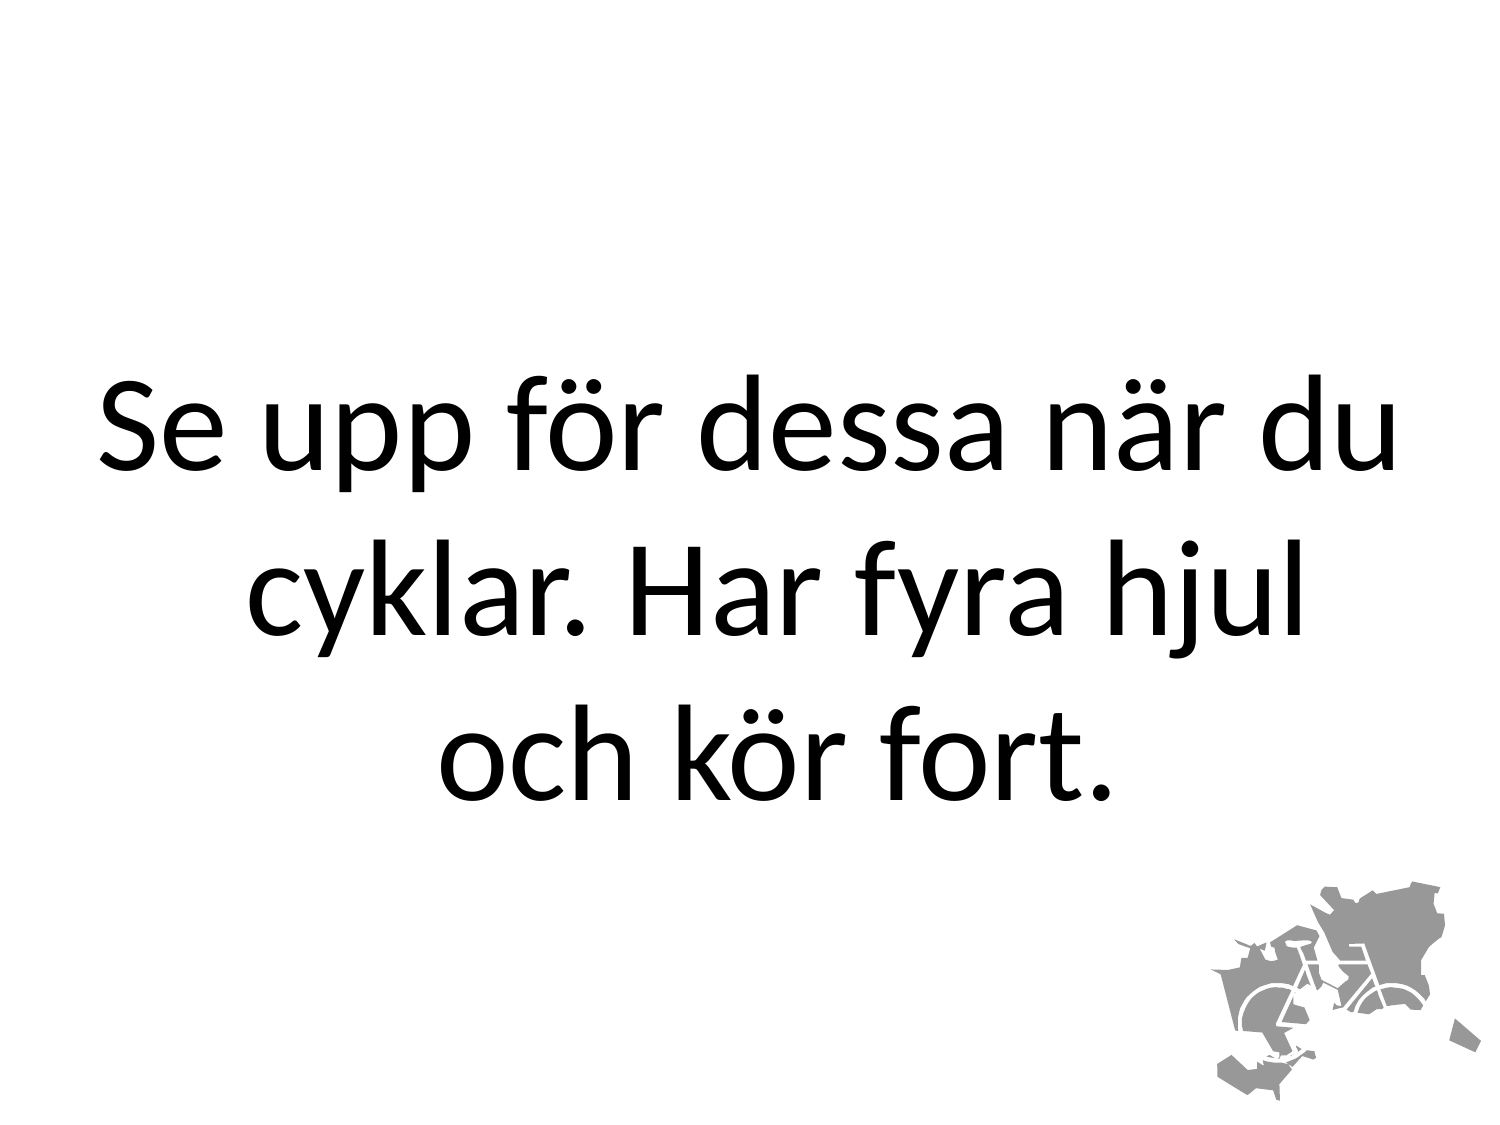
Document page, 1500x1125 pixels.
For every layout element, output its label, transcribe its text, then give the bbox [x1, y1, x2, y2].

list Se upp för dessa när du cyklar. Har fyra hjul och kör fort. [75, 325, 1425, 800]
picture [1210, 881, 1482, 1101]
